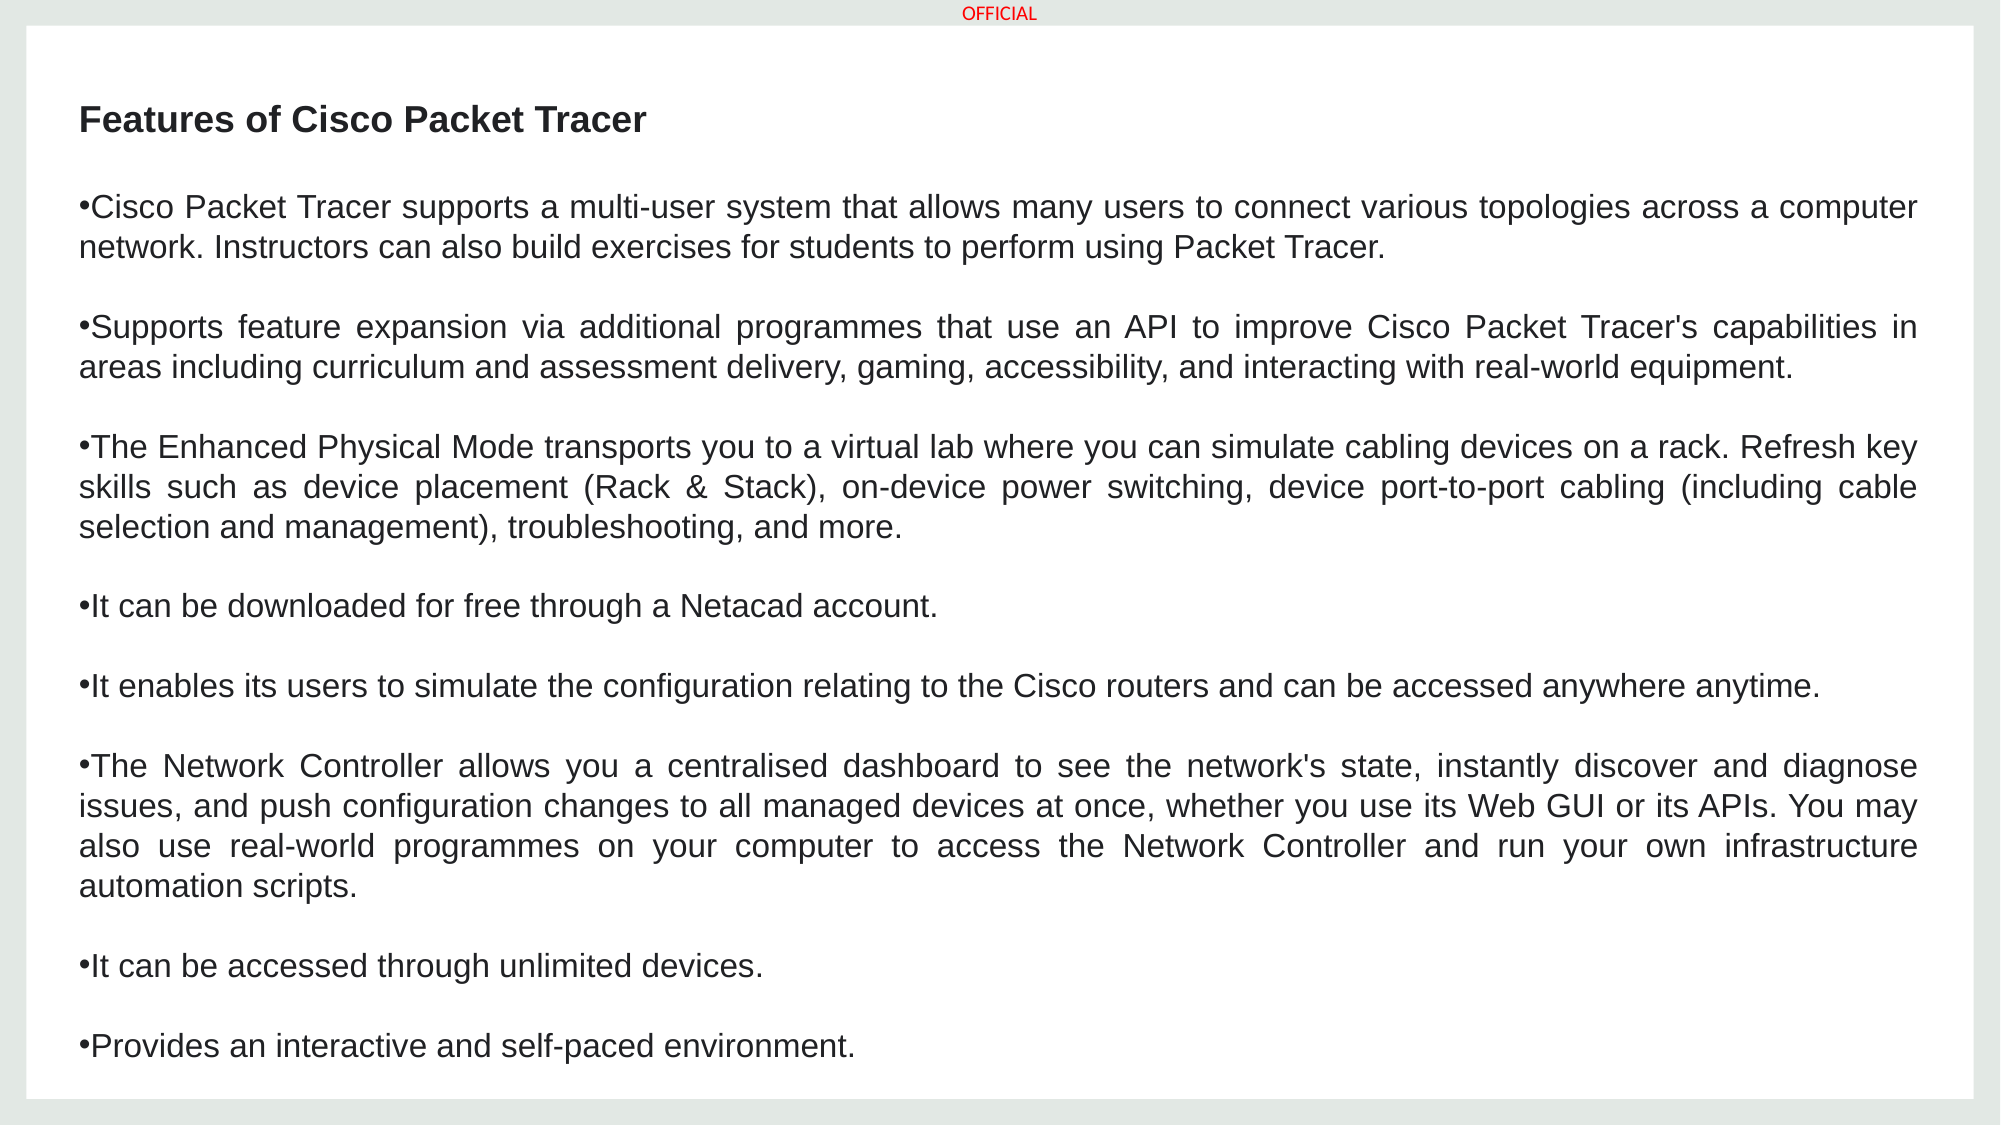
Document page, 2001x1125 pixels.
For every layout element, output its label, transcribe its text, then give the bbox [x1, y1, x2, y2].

text_box Features of Cisco Packet Tracer Cisco Packet Tracer supports a multi-user system that allows many users to connect various topologies across a computer network. Instructors can also build exercises for students to perform using Packet Tracer. Supports feature expansion via additional programmes that use an API to improve Cisco Packet Tracer's capabilities in areas including curriculum and assessment delivery, gaming, accessibility, and interacting with real-world equipment. The Enhanced Physical Mode transports you to a virtual lab where you can simulate cabling devices on a rack. Refresh key skills such as device placement (Rack & Stack), on-device power switching, device port-to-port cabling (including cable selection and management), troubleshooting, and more. It can be downloaded for free through a Netacad account. It enables its users to simulate the configuration relating to the Cisco routers and can be accessed anywhere anytime. The Network Controller allows you a centralised dashboard to see the network's state, instantly discover and diagnose issues, and push configuration changes to all managed devices at once, whether you use its Web GUI or its APIs. You may also use real-world programmes on your computer to access the Network Controller and run your own infrastructure automation scripts. It can be accessed through unlimited devices. Provides an interactive and self-paced environment. [64, 87, 1936, 1071]
